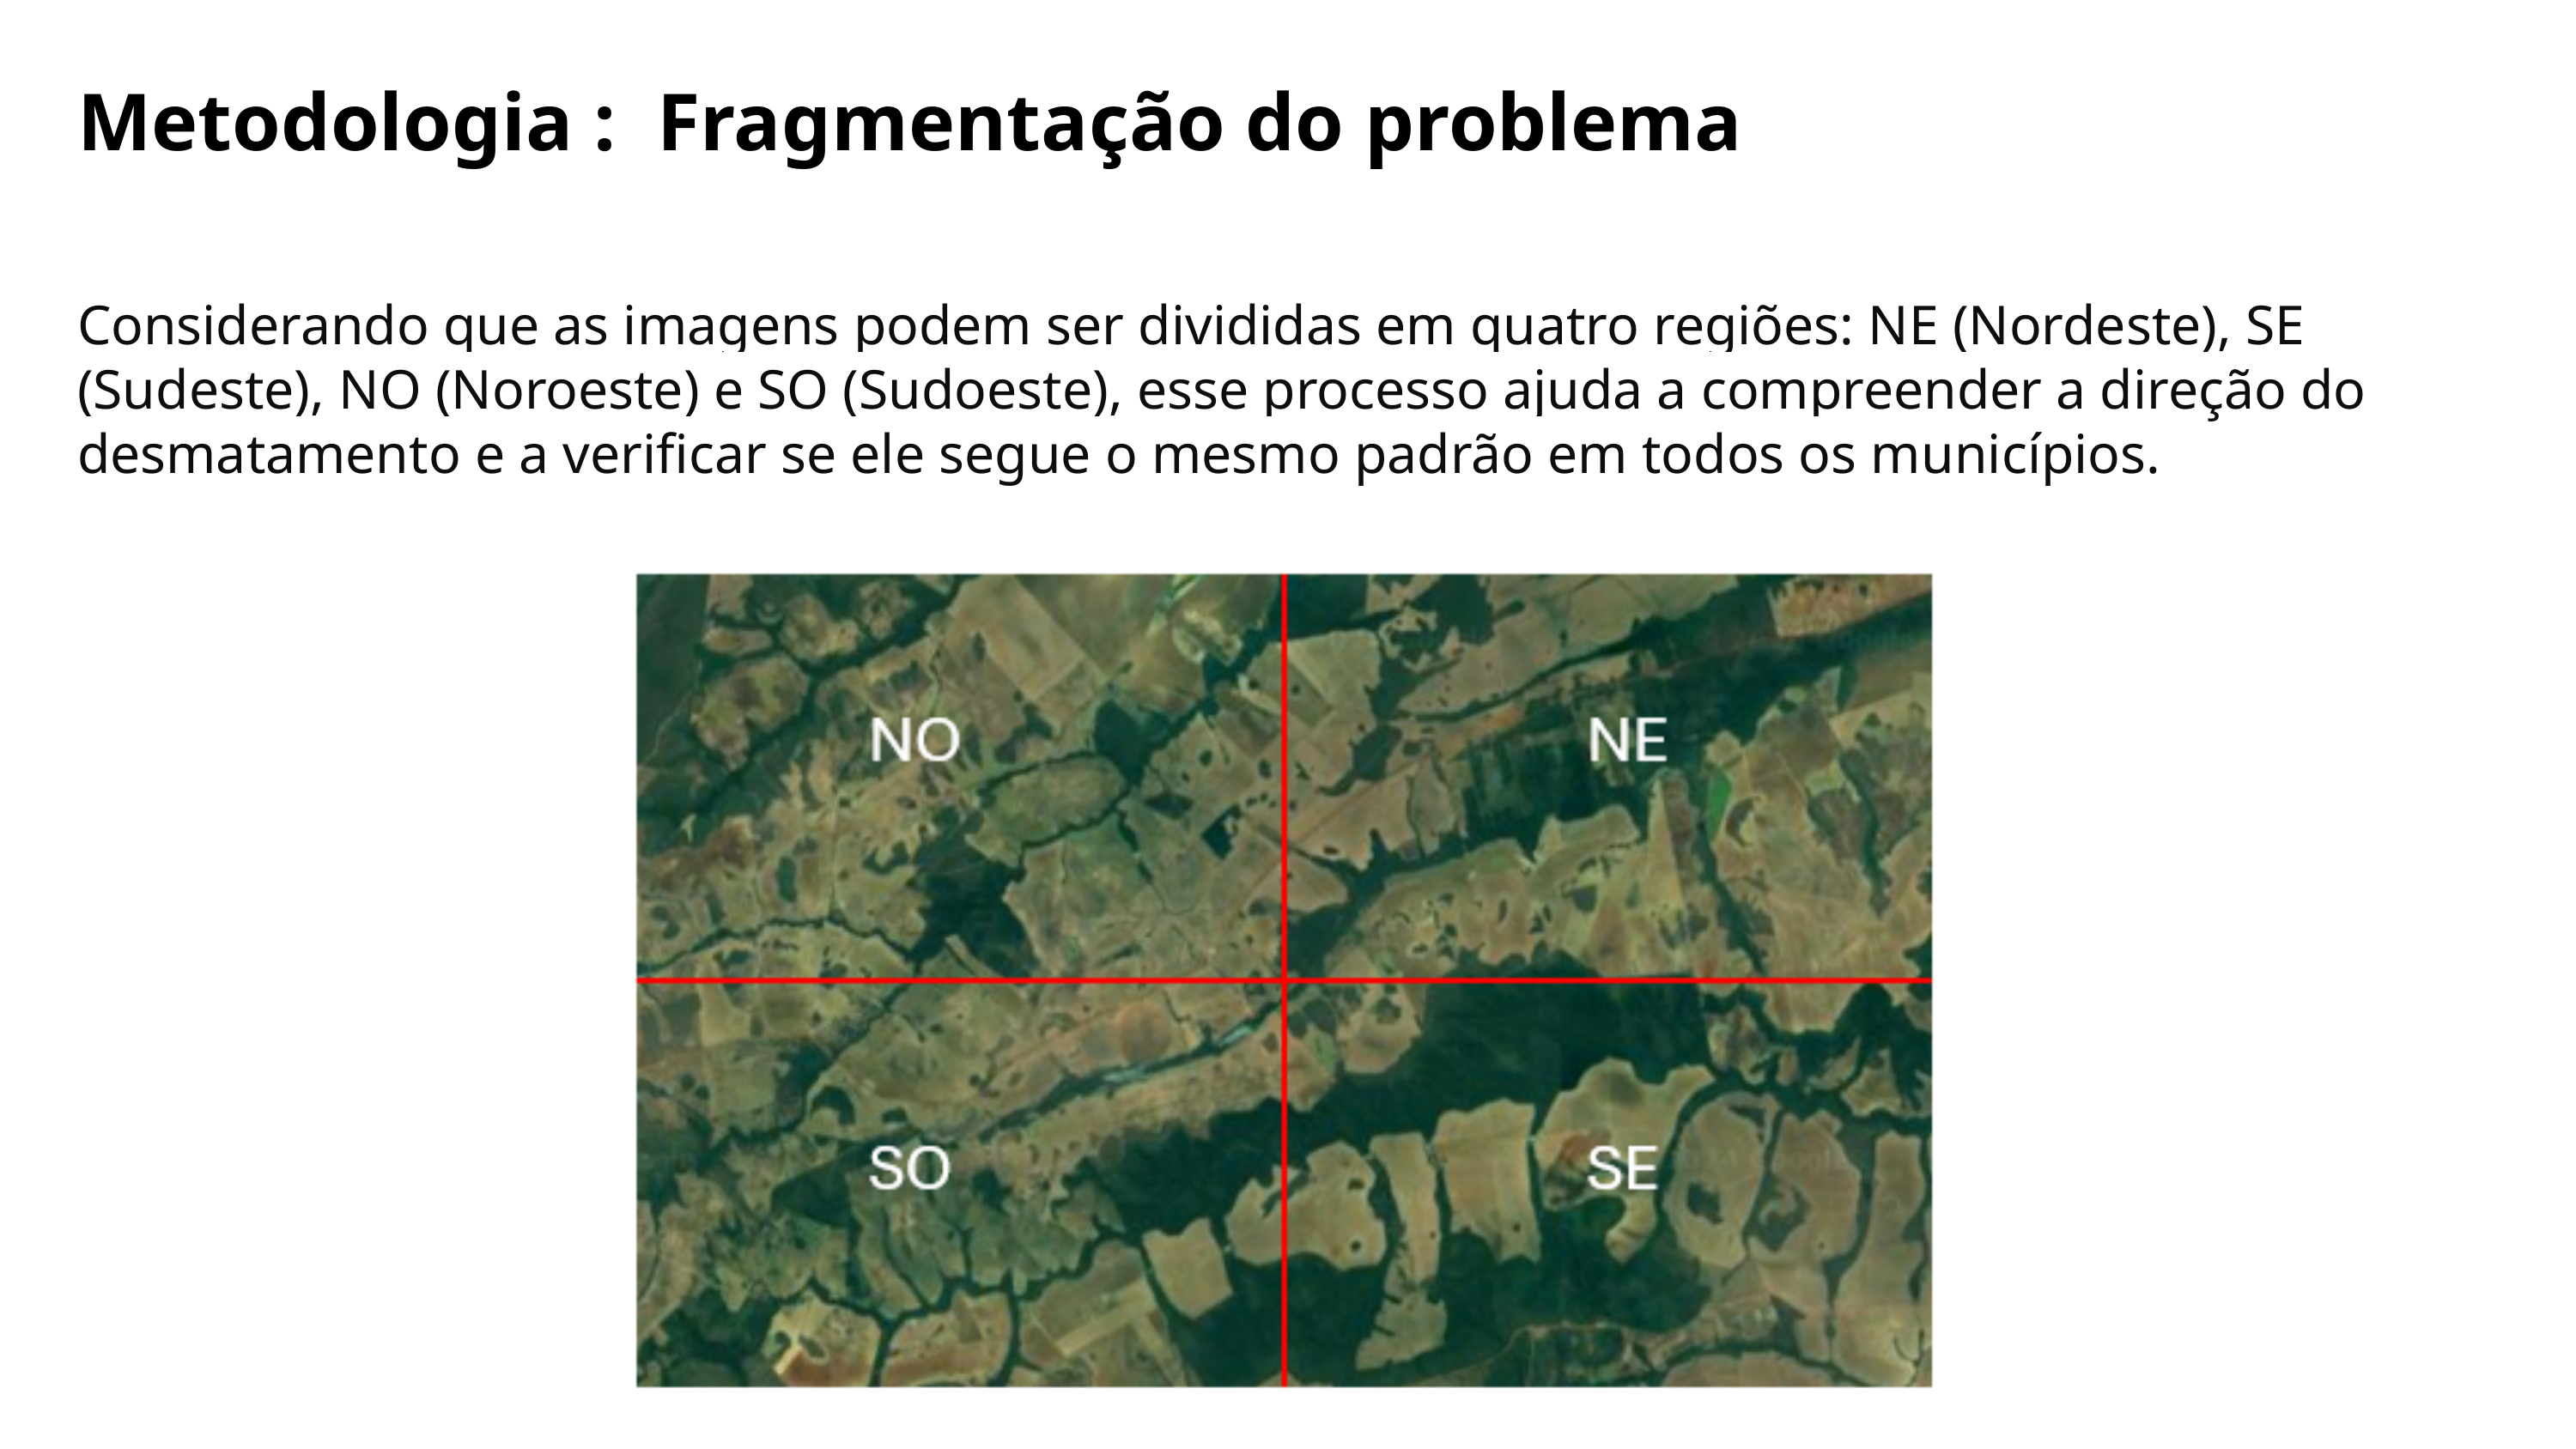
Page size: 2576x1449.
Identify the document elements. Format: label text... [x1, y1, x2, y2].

title Metodologia : Fragmentação do problema [64, 39, 2510, 200]
picture [629, 561, 1947, 1404]
text_box Considerando que as imagens podem ser divididas em quatro regiões: NE (Nordeste), SE (Sudeste), NO (Noroeste) e SO (Sudoeste), esse processo ajuda a compreender a direção do desmatamento e a verificar se ele segue o mesmo padrão em todos os municípios. [64, 278, 2391, 584]
